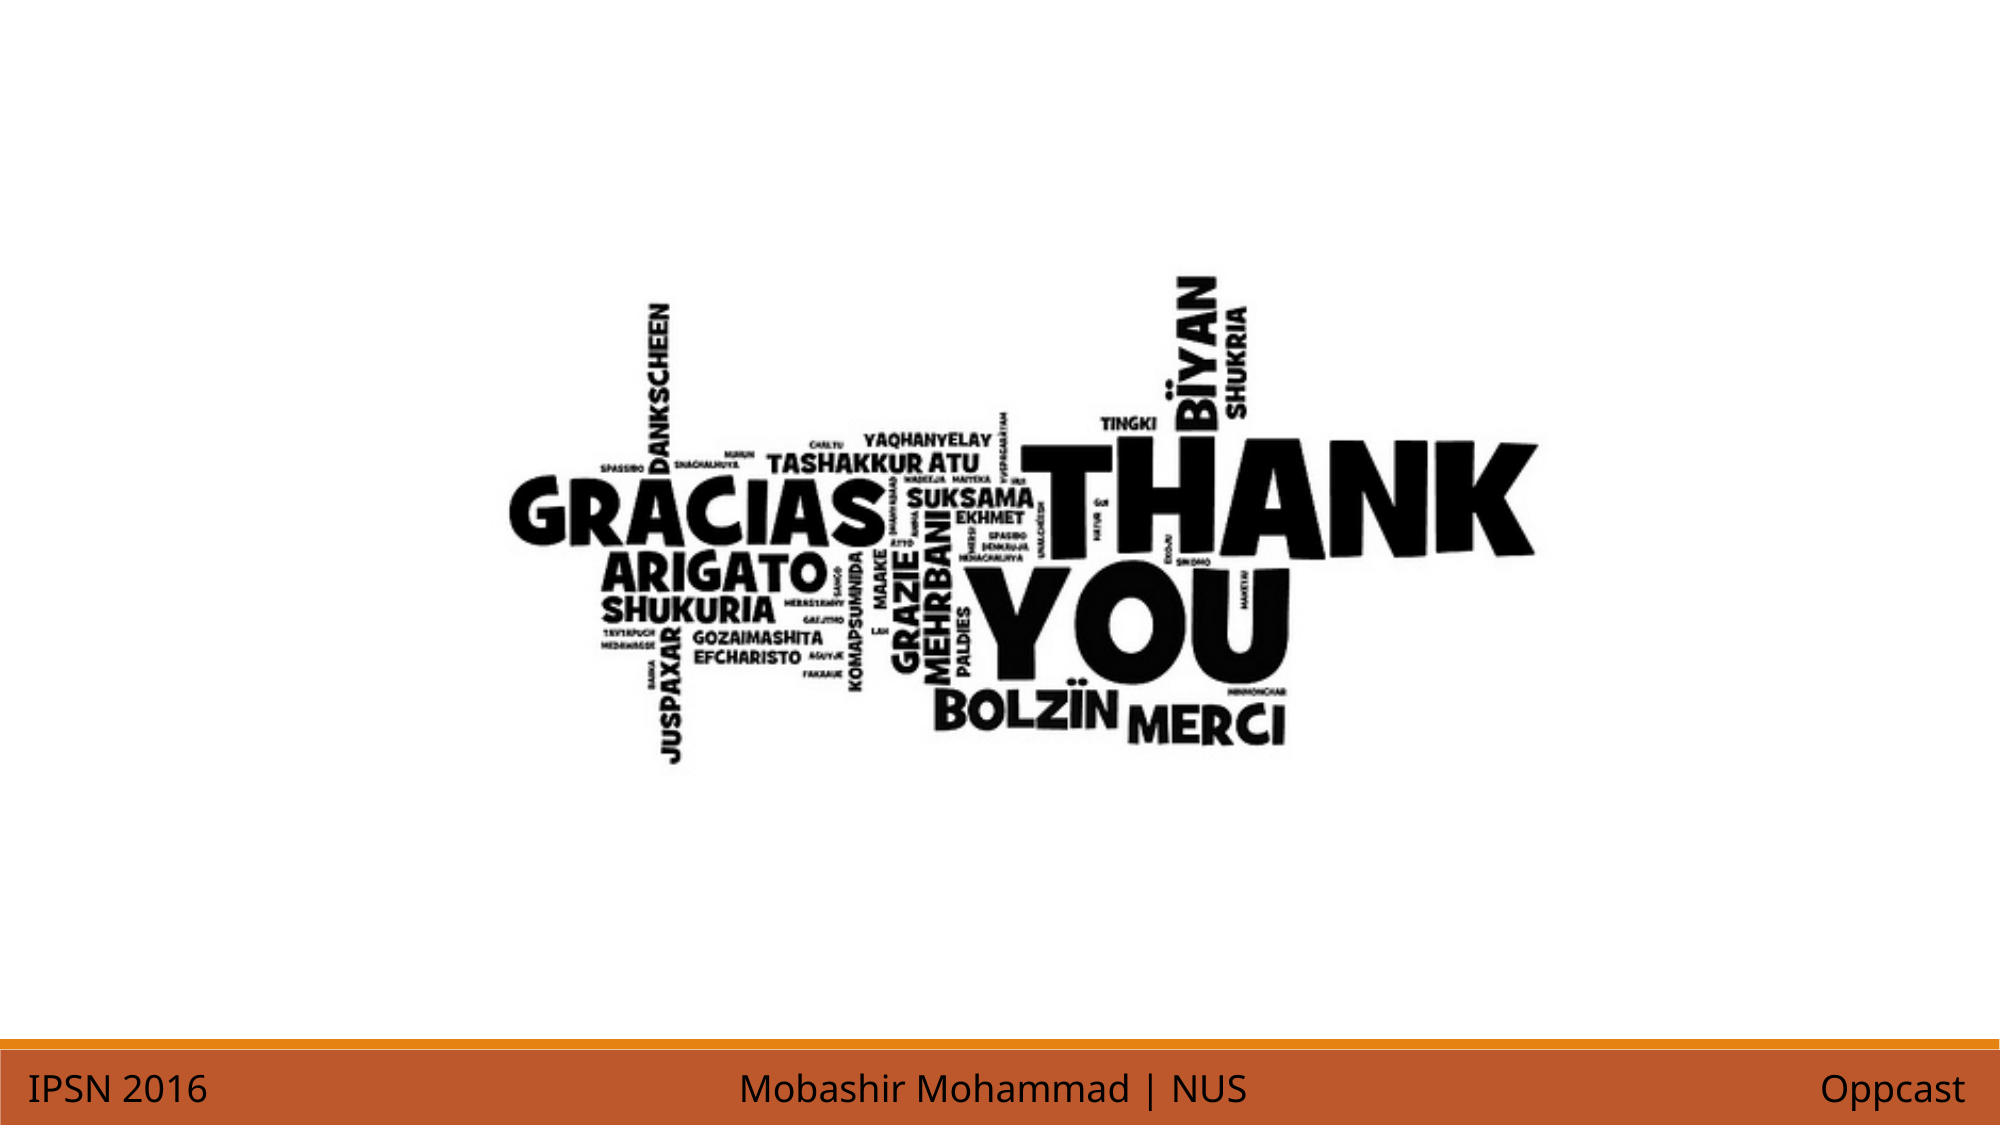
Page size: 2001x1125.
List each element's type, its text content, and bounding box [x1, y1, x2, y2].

text_box IPSN 2016 [13, 1057, 223, 1117]
text_box Mobashir Mohammad | NUS [724, 1057, 1263, 1117]
text_box Oppcast [1805, 1057, 1981, 1117]
picture [490, 180, 1556, 849]
